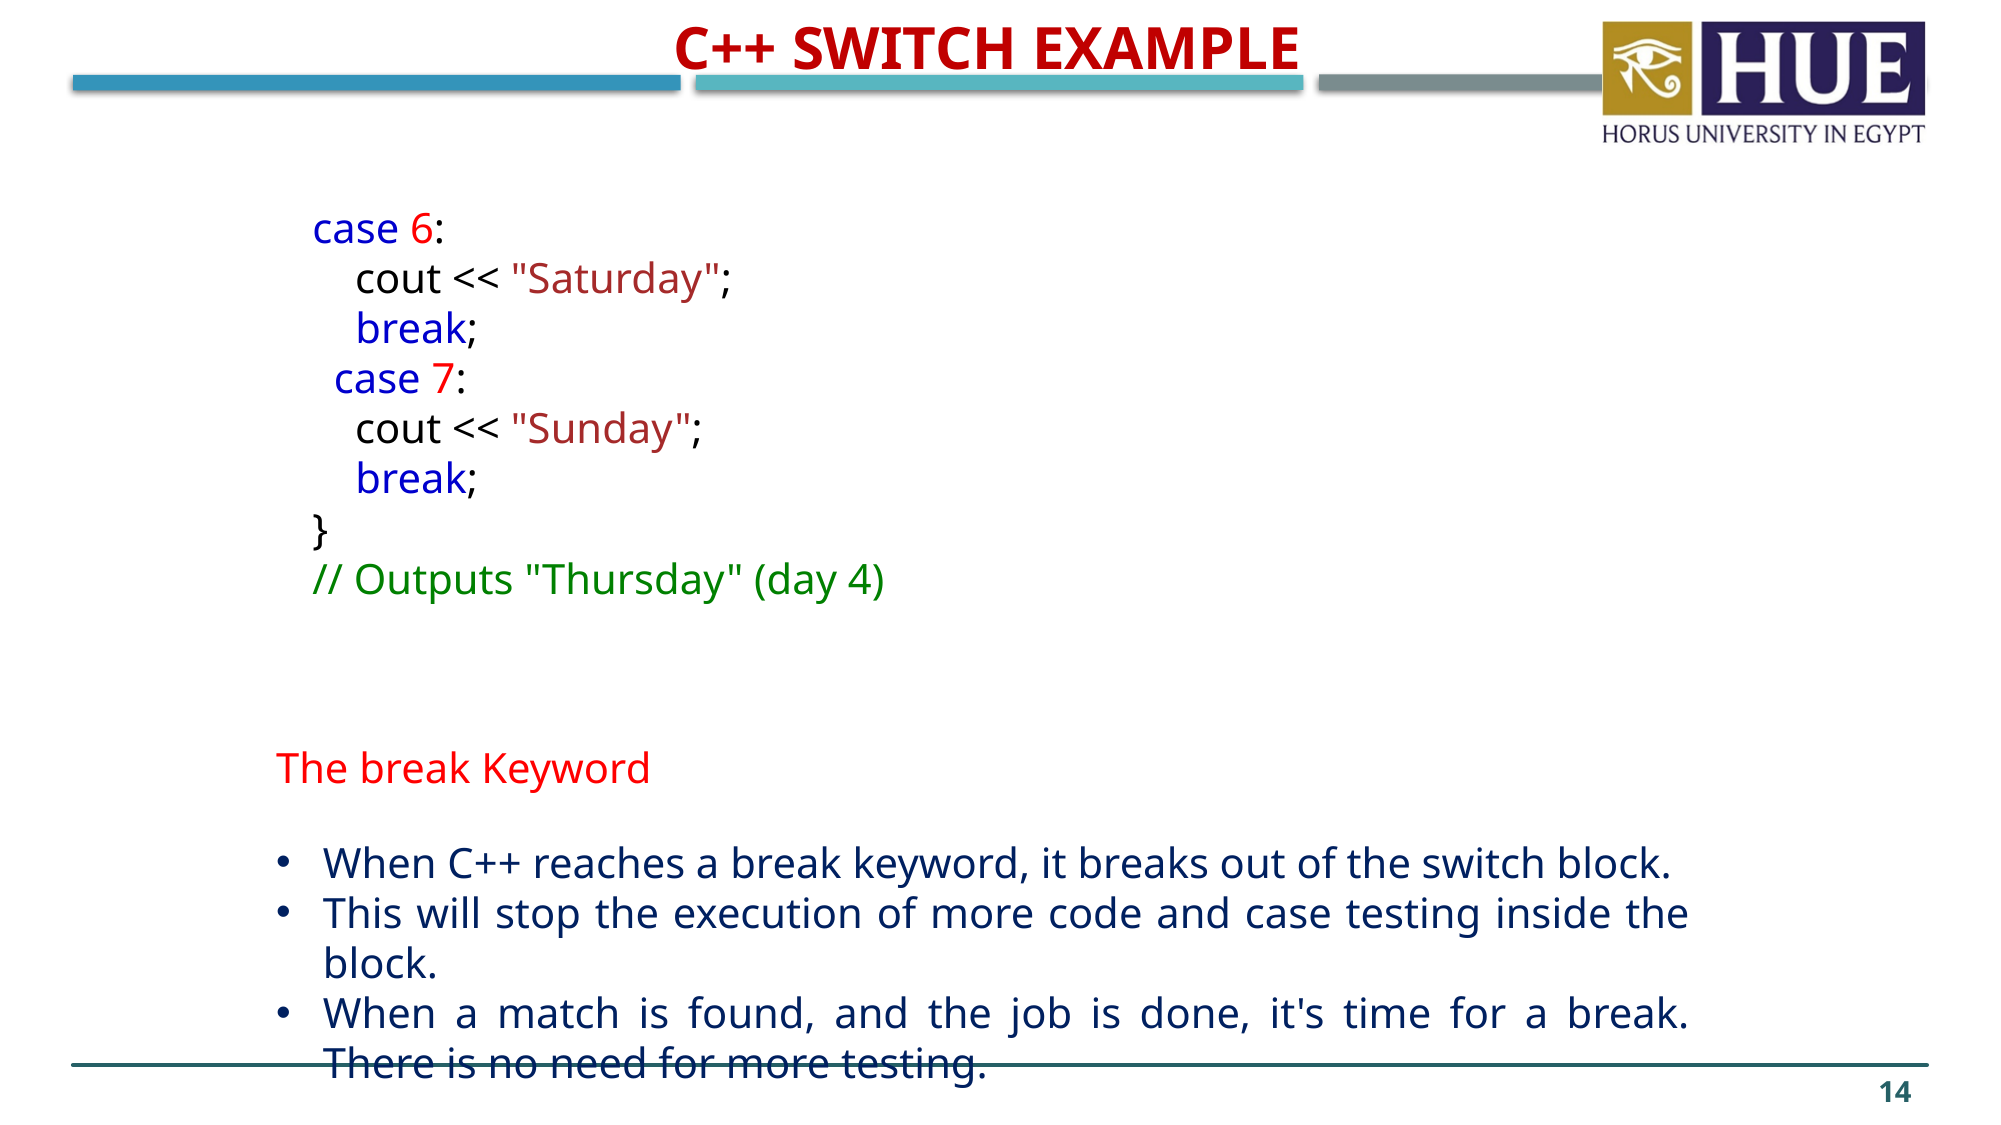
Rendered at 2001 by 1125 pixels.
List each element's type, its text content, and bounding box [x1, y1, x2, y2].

text_box case 6: cout << "Saturday"; break; case 7: cout << "Sunday"; break; } // Outputs "Thursday" (day 4) [297, 194, 1589, 610]
text_box C++ Switch Example [658, 17, 1740, 96]
slide_number 14 [1857, 1062, 1927, 1123]
text_box The break Keyword When C++ reaches a break keyword, it breaks out of the switch block. This will stop the execution of more code and case testing inside the block. When a match is found, and the job is done, it's time for a break. There is no need for more testing. [261, 734, 1705, 1094]
picture [1602, 21, 1927, 146]
